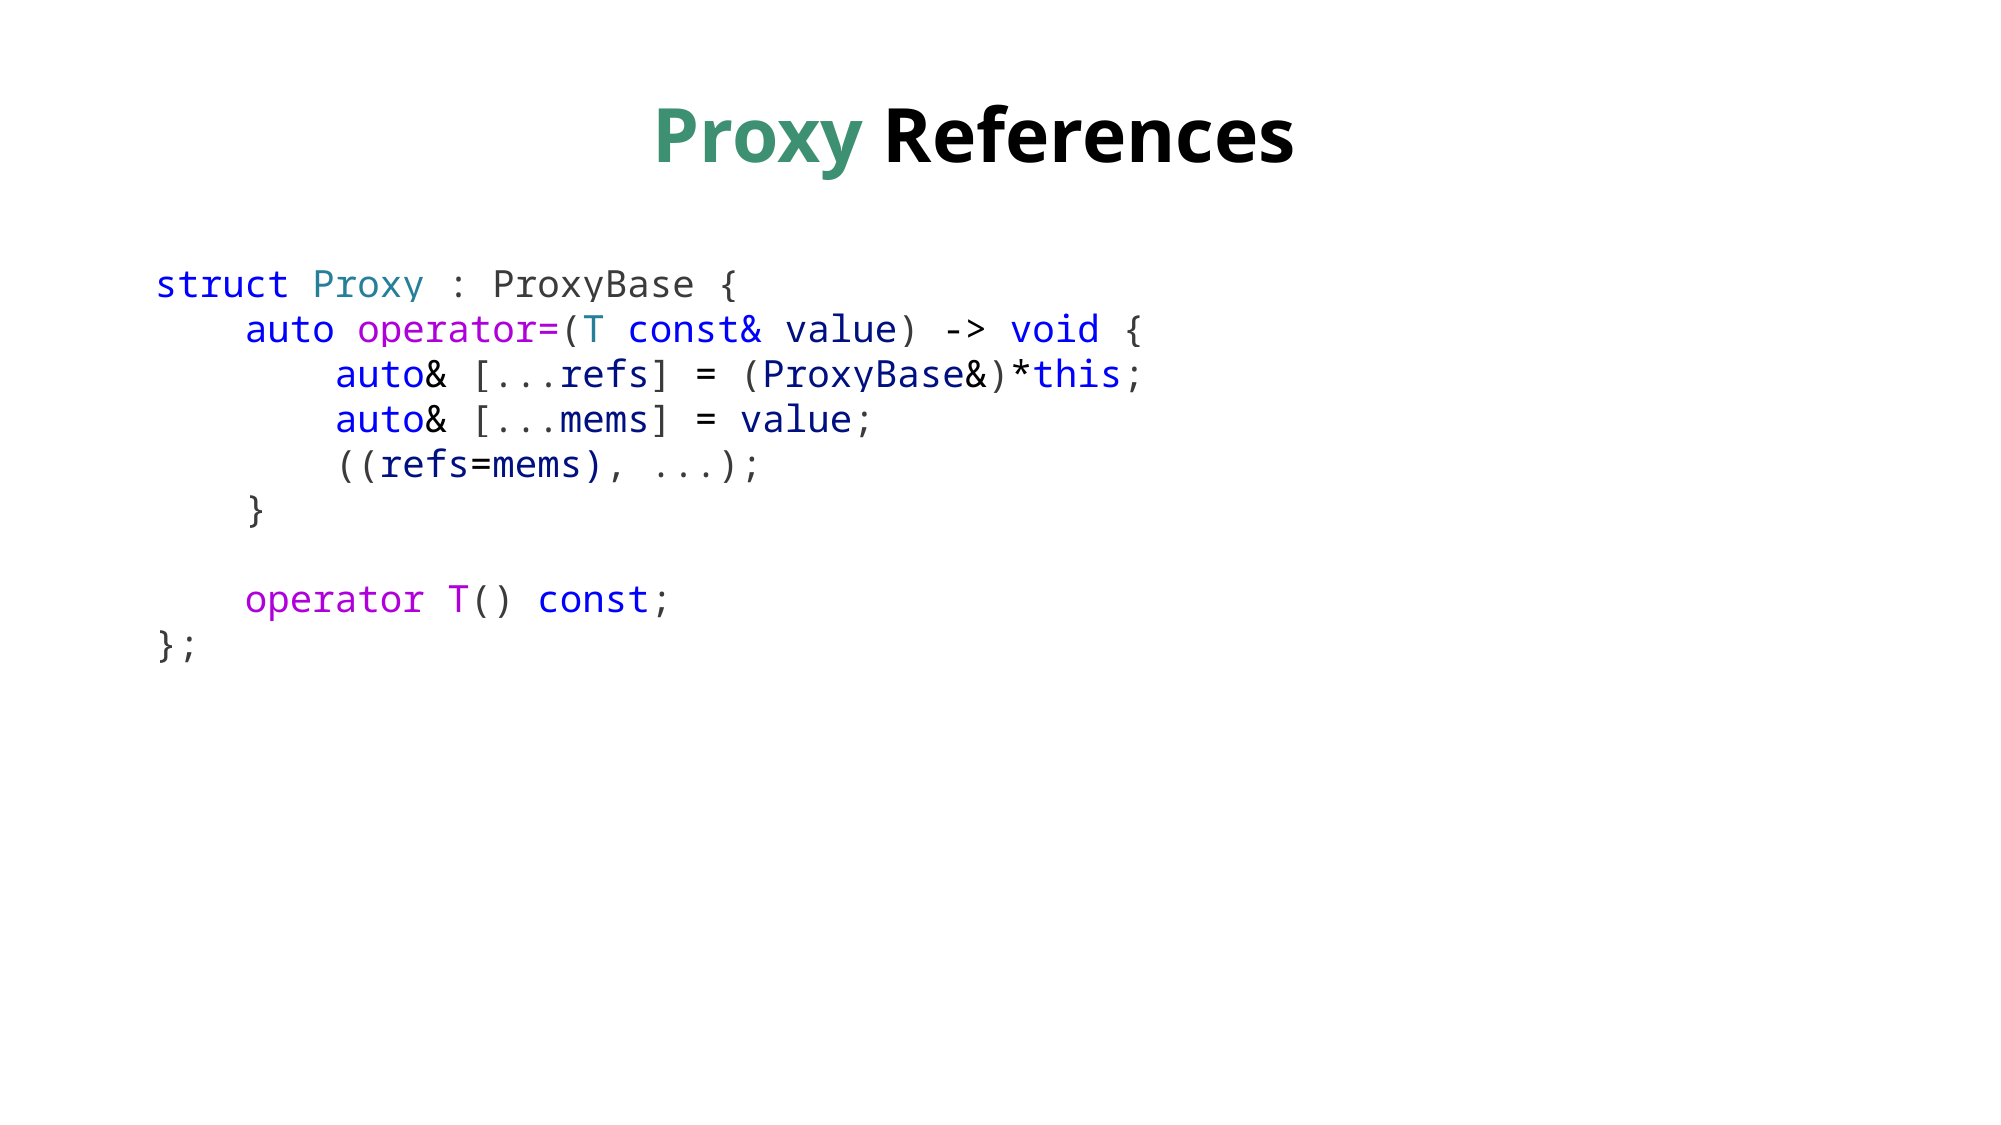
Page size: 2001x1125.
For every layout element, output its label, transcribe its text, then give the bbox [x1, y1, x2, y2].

title Proxy References [100, 90, 1849, 276]
text_box struct Proxy : ProxyBase { auto operator=(T const& value) -> void { auto& [...refs] = (ProxyBase&)*this; auto& [...mems] = value; ((refs=mems), ...); } operator T() const; }; [139, 252, 1160, 673]
